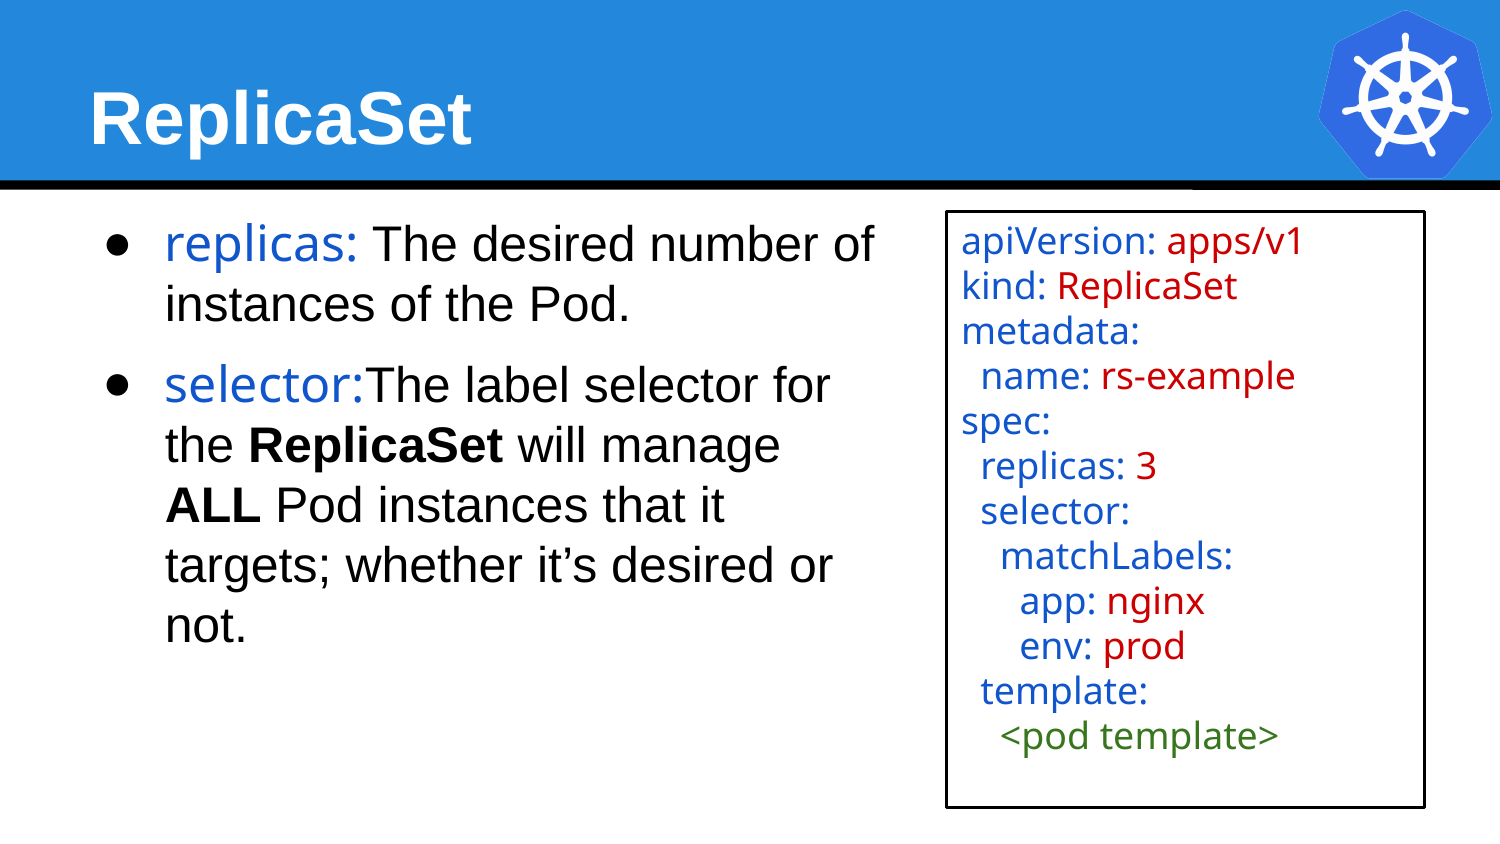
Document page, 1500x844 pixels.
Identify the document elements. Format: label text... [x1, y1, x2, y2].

picture [1318, 7, 1493, 182]
text_box ReplicaSet [74, 33, 1425, 175]
text_box replicas: The desired number of instances of the Pod. selector:The label selector for the ReplicaSet will manage ALL Pod instances that it targets; whether it’s desired or not. [74, 196, 892, 808]
text_box apiVersion: apps/v1 kind: ReplicaSet metadata: name: rs-example spec: replicas: 3 selector: matchLabels: app: nginx env: prod template: <pod template> [946, 211, 1425, 808]
